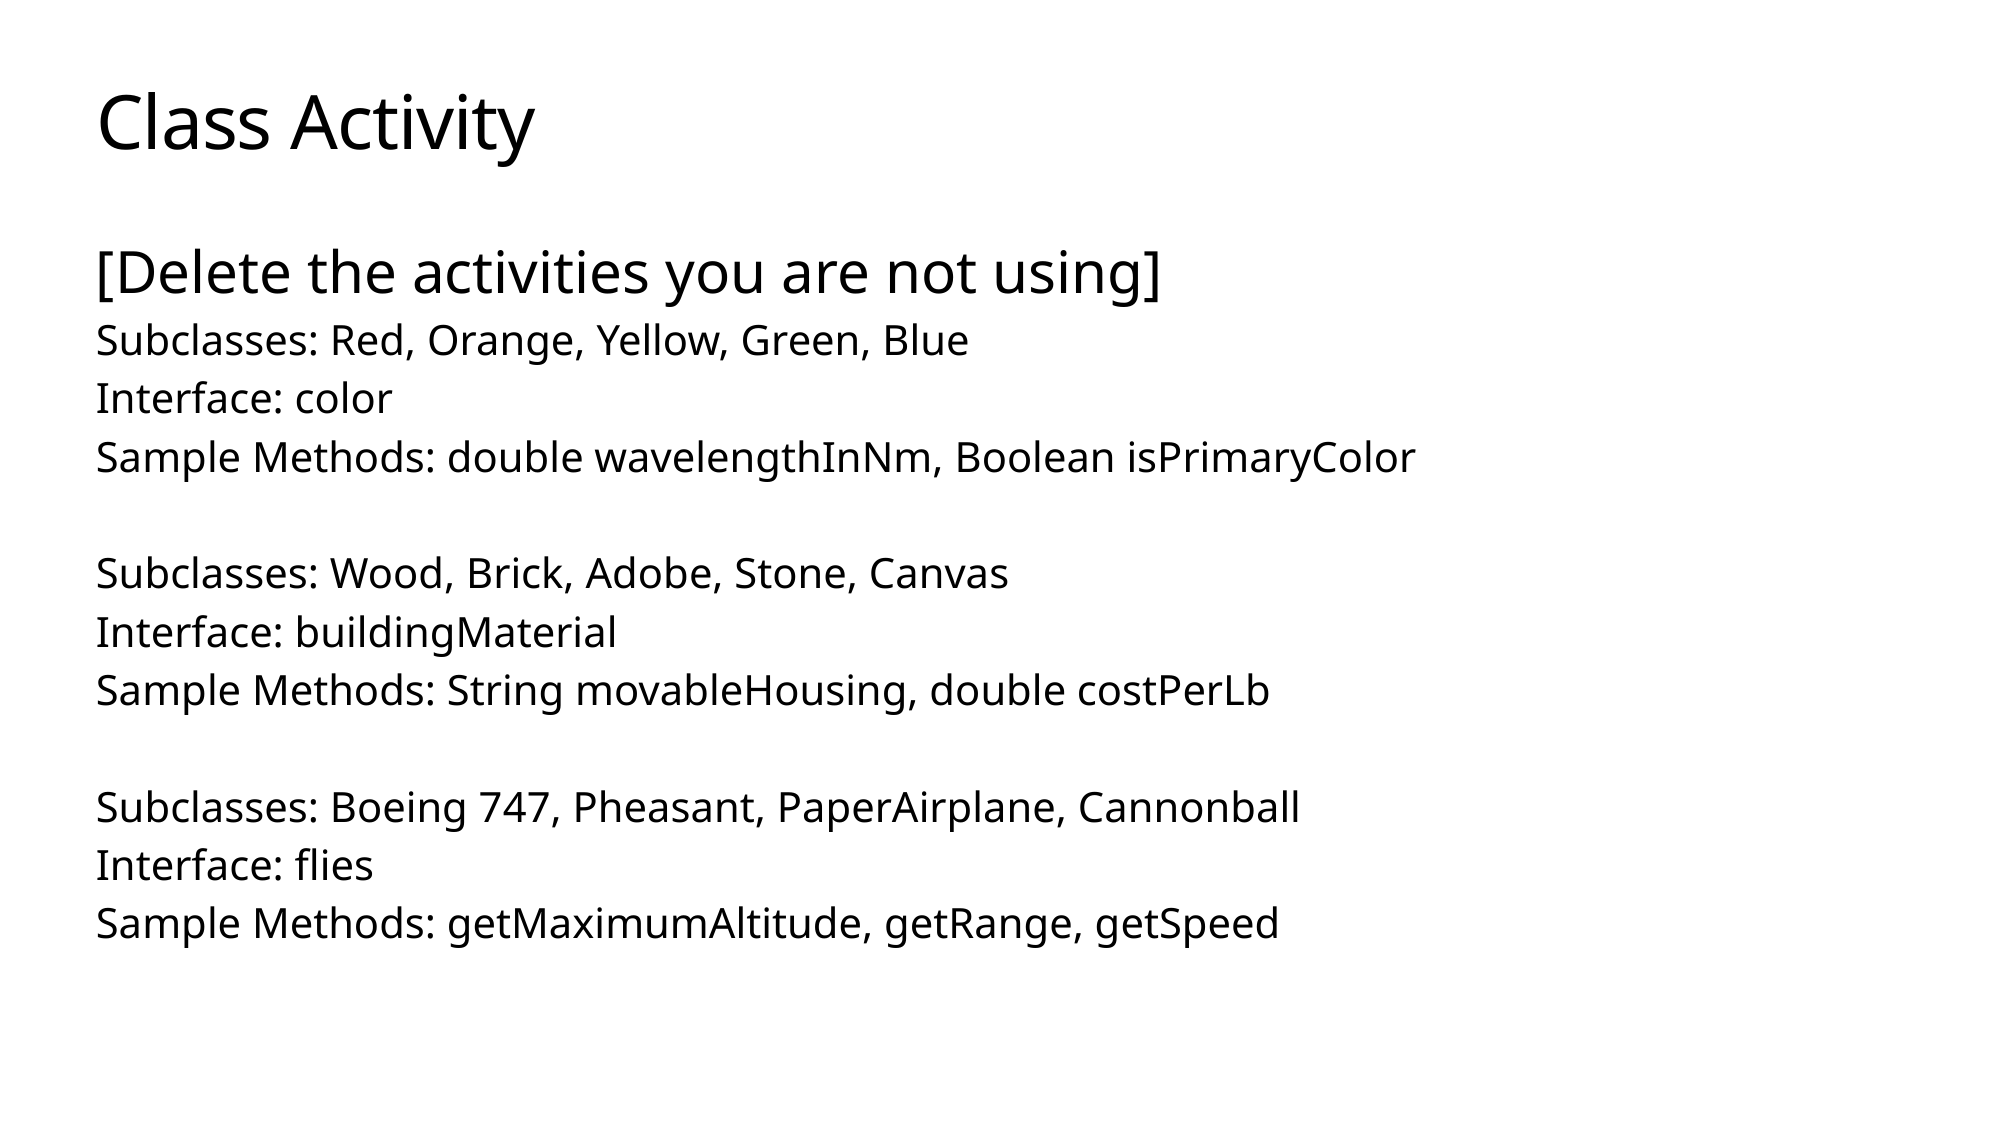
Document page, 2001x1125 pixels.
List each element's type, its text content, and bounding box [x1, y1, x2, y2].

list [Delete the activities you are not using] Subclasses: Red, Orange, Yellow, Green, Blue Interface: color Sample Methods: double wavelengthInNm, Boolean isPrimaryColor Subclasses: Wood, Brick, Adobe, Stone, Canvas Interface: buildingMaterial Sample Methods: String movableHousing, double costPerLb Subclasses: Boeing 747, Pheasant, PaperAirplane, Cannonball Interface: flies Sample Methods: getMaximumAltitude, getRange, getSpeed [95, 235, 1904, 973]
title Class Activity [96, 75, 1904, 166]
